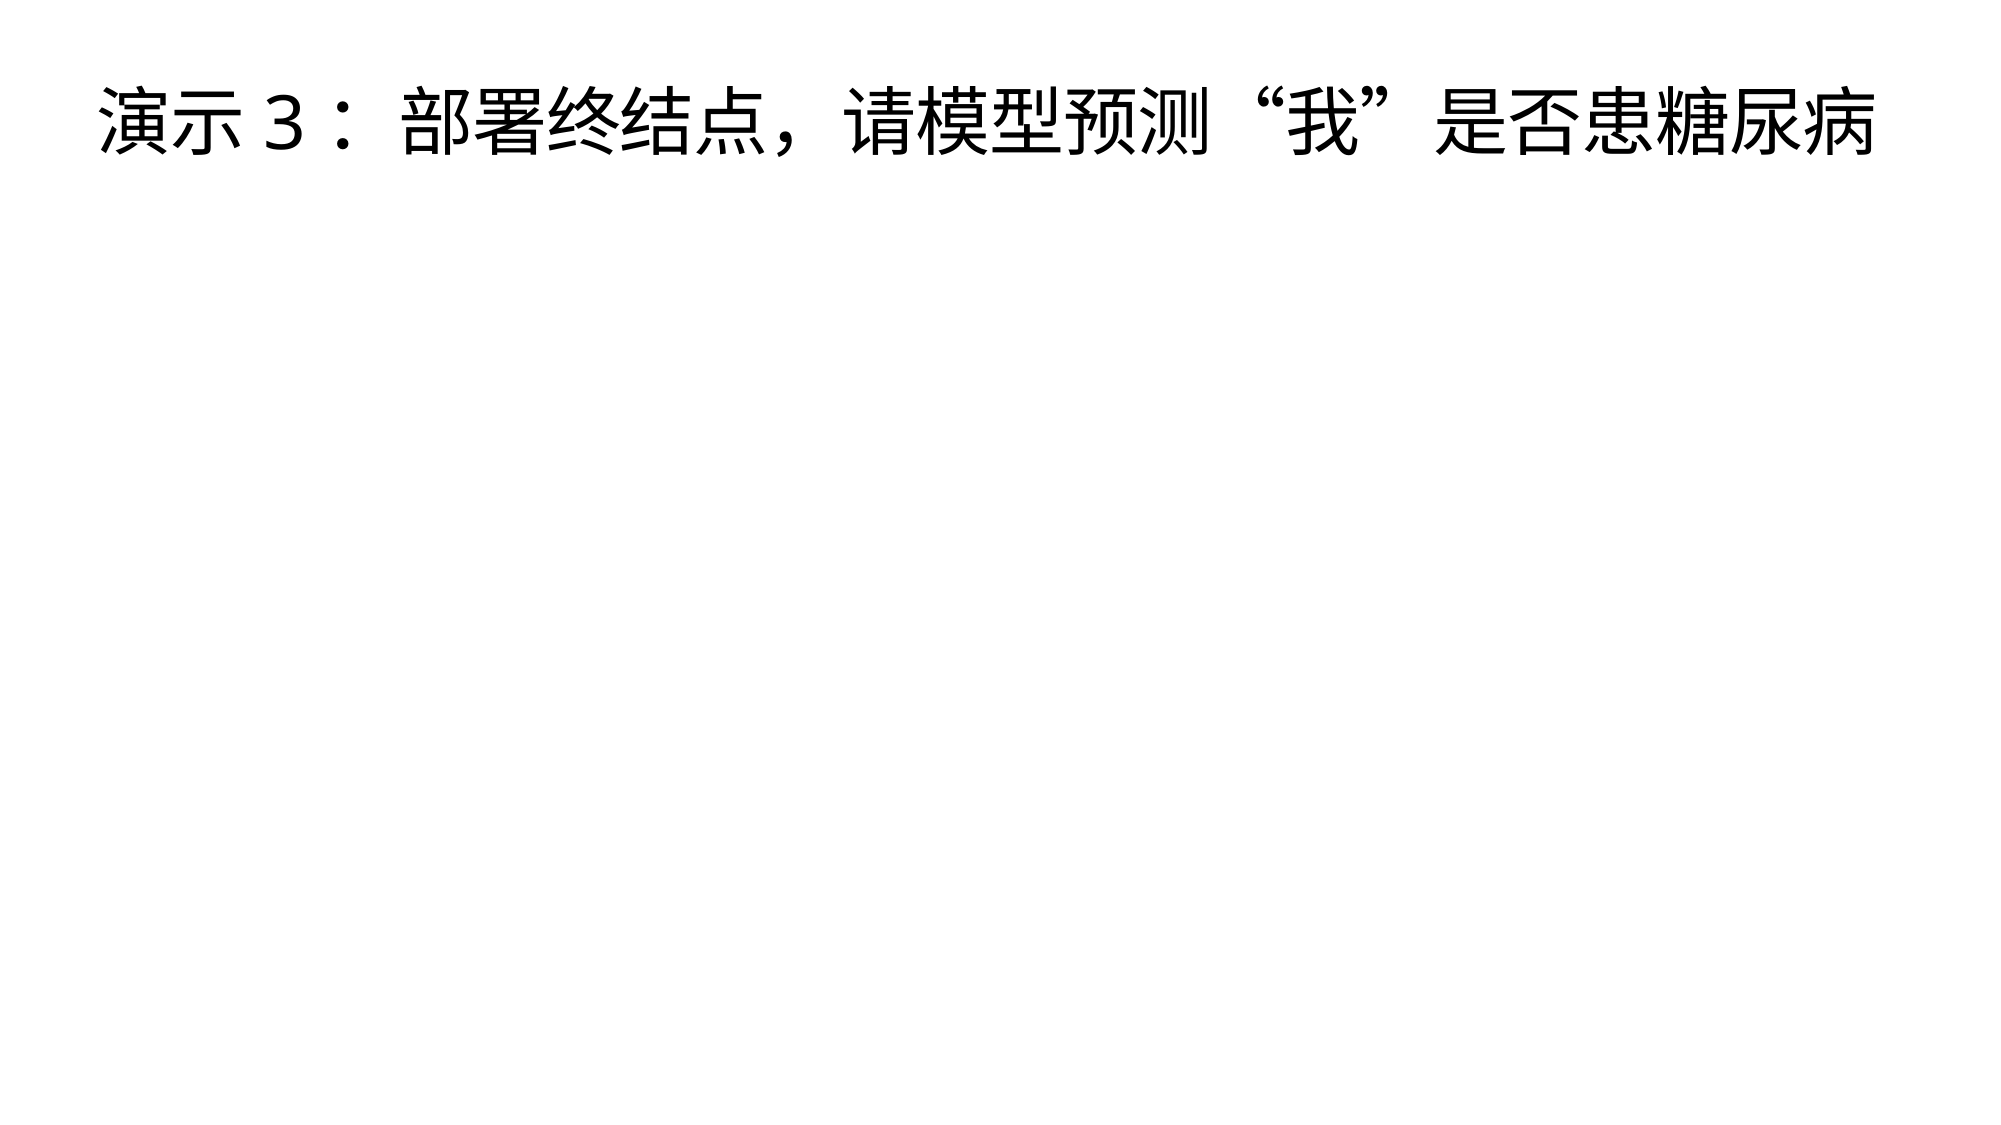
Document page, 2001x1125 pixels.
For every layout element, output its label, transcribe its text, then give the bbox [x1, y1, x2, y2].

title 演示3：部署终结点，请模型预测“我”是否患糖尿病 [96, 75, 1959, 166]
